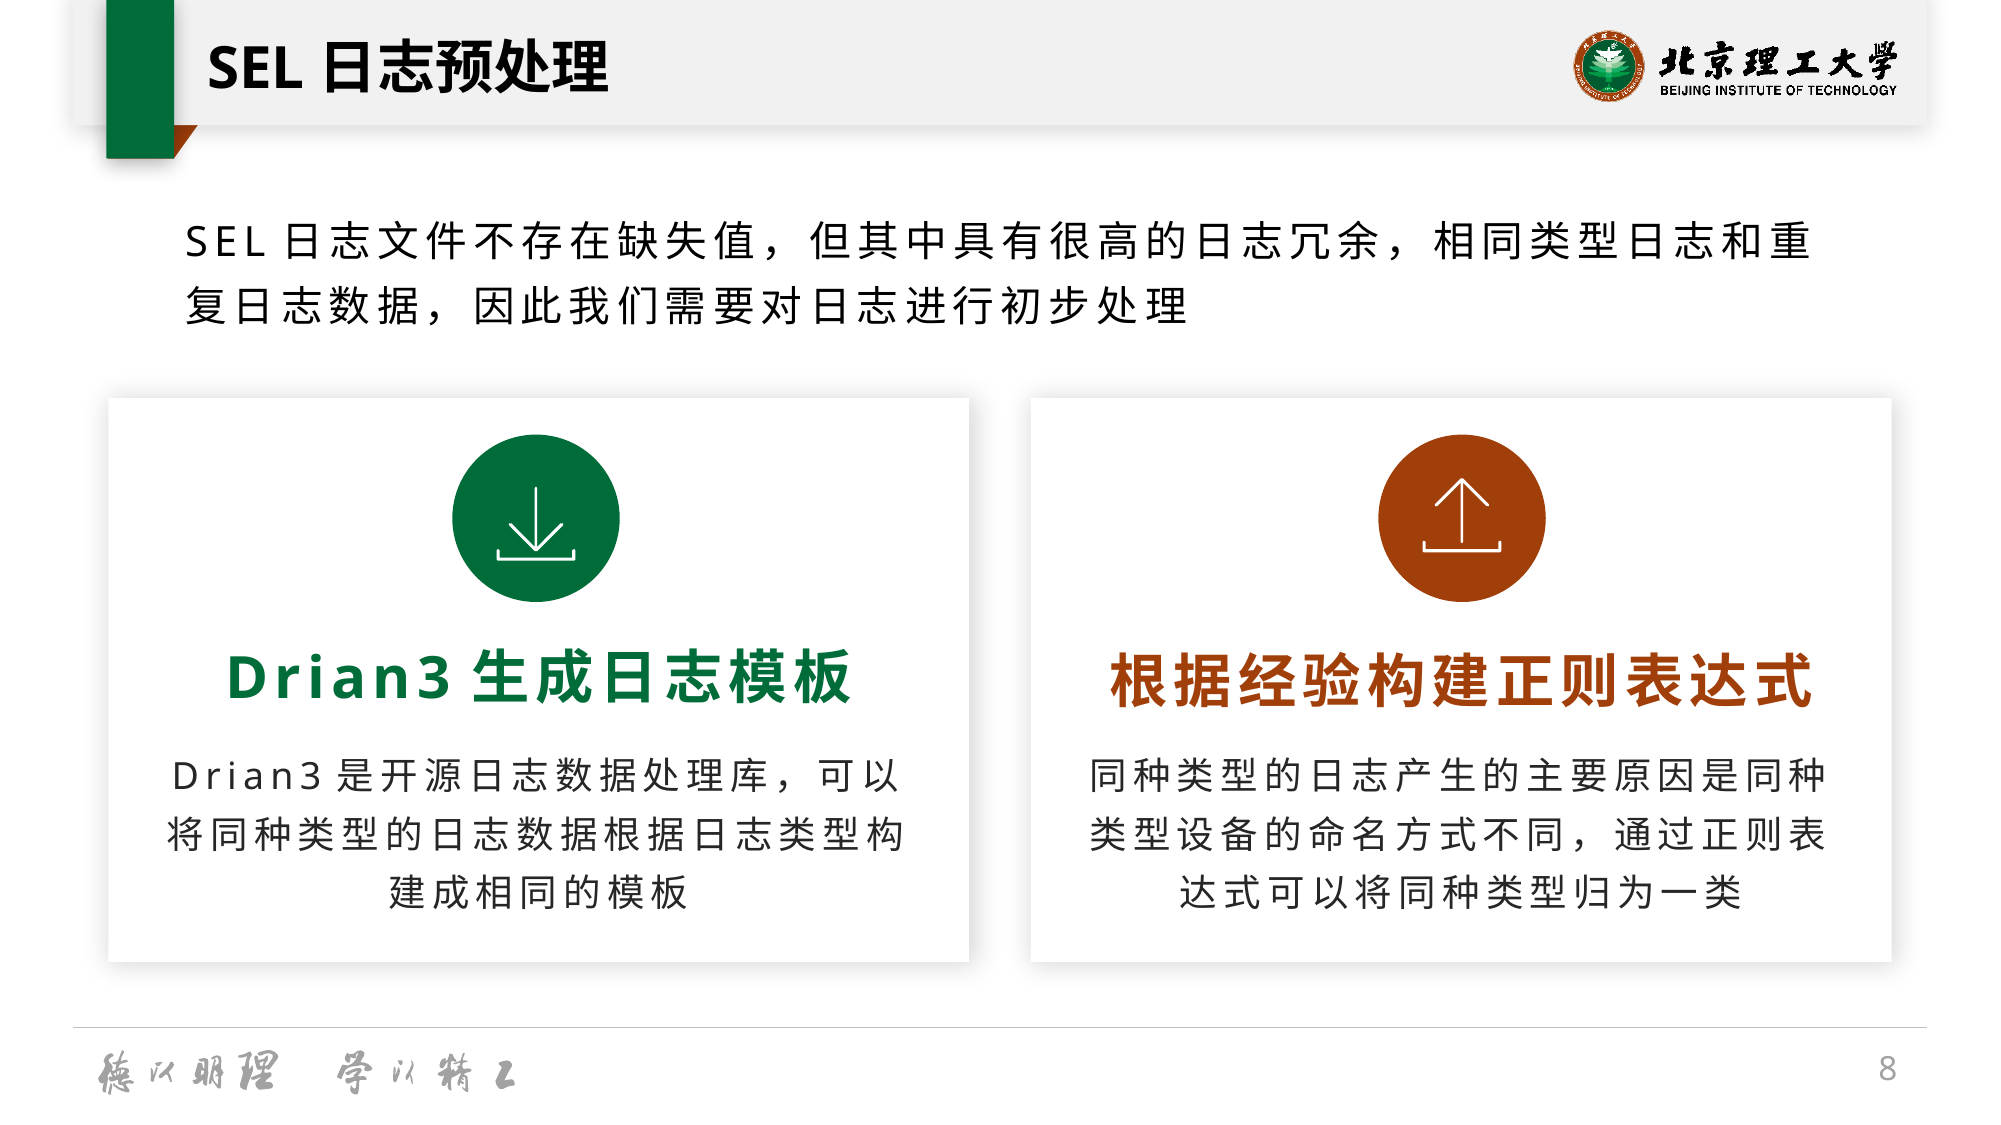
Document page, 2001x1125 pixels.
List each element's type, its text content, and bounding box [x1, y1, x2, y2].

text_box [1377, 433, 1547, 604]
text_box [496, 486, 576, 561]
picture [1573, 30, 1897, 102]
text_box 根据经验构建正则表达式 [1070, 623, 1853, 715]
text_box [107, 397, 970, 963]
text_box SEL日志文件不存在缺失值，但其中具有很高的日志冗余，相同类型日志和重复日志数据，因此我们需要对日志进行初步处理 [184, 199, 1841, 330]
text_box 同种类型的日志产生的主要原因是同种类型设备的命名方式不同，通过正则表达式可以将同种类型归为一类 [1082, 739, 1841, 915]
title SEL日志预处理 [192, 30, 1513, 110]
text_box [451, 433, 621, 604]
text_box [1422, 477, 1502, 553]
text_box Drian3是开源日志数据处理库，可以将同种类型的日志数据根据日志类型构建成相同的模板 [159, 739, 918, 915]
text_box Drian3生成日志模板 [214, 619, 863, 711]
text_box [1030, 397, 1893, 963]
